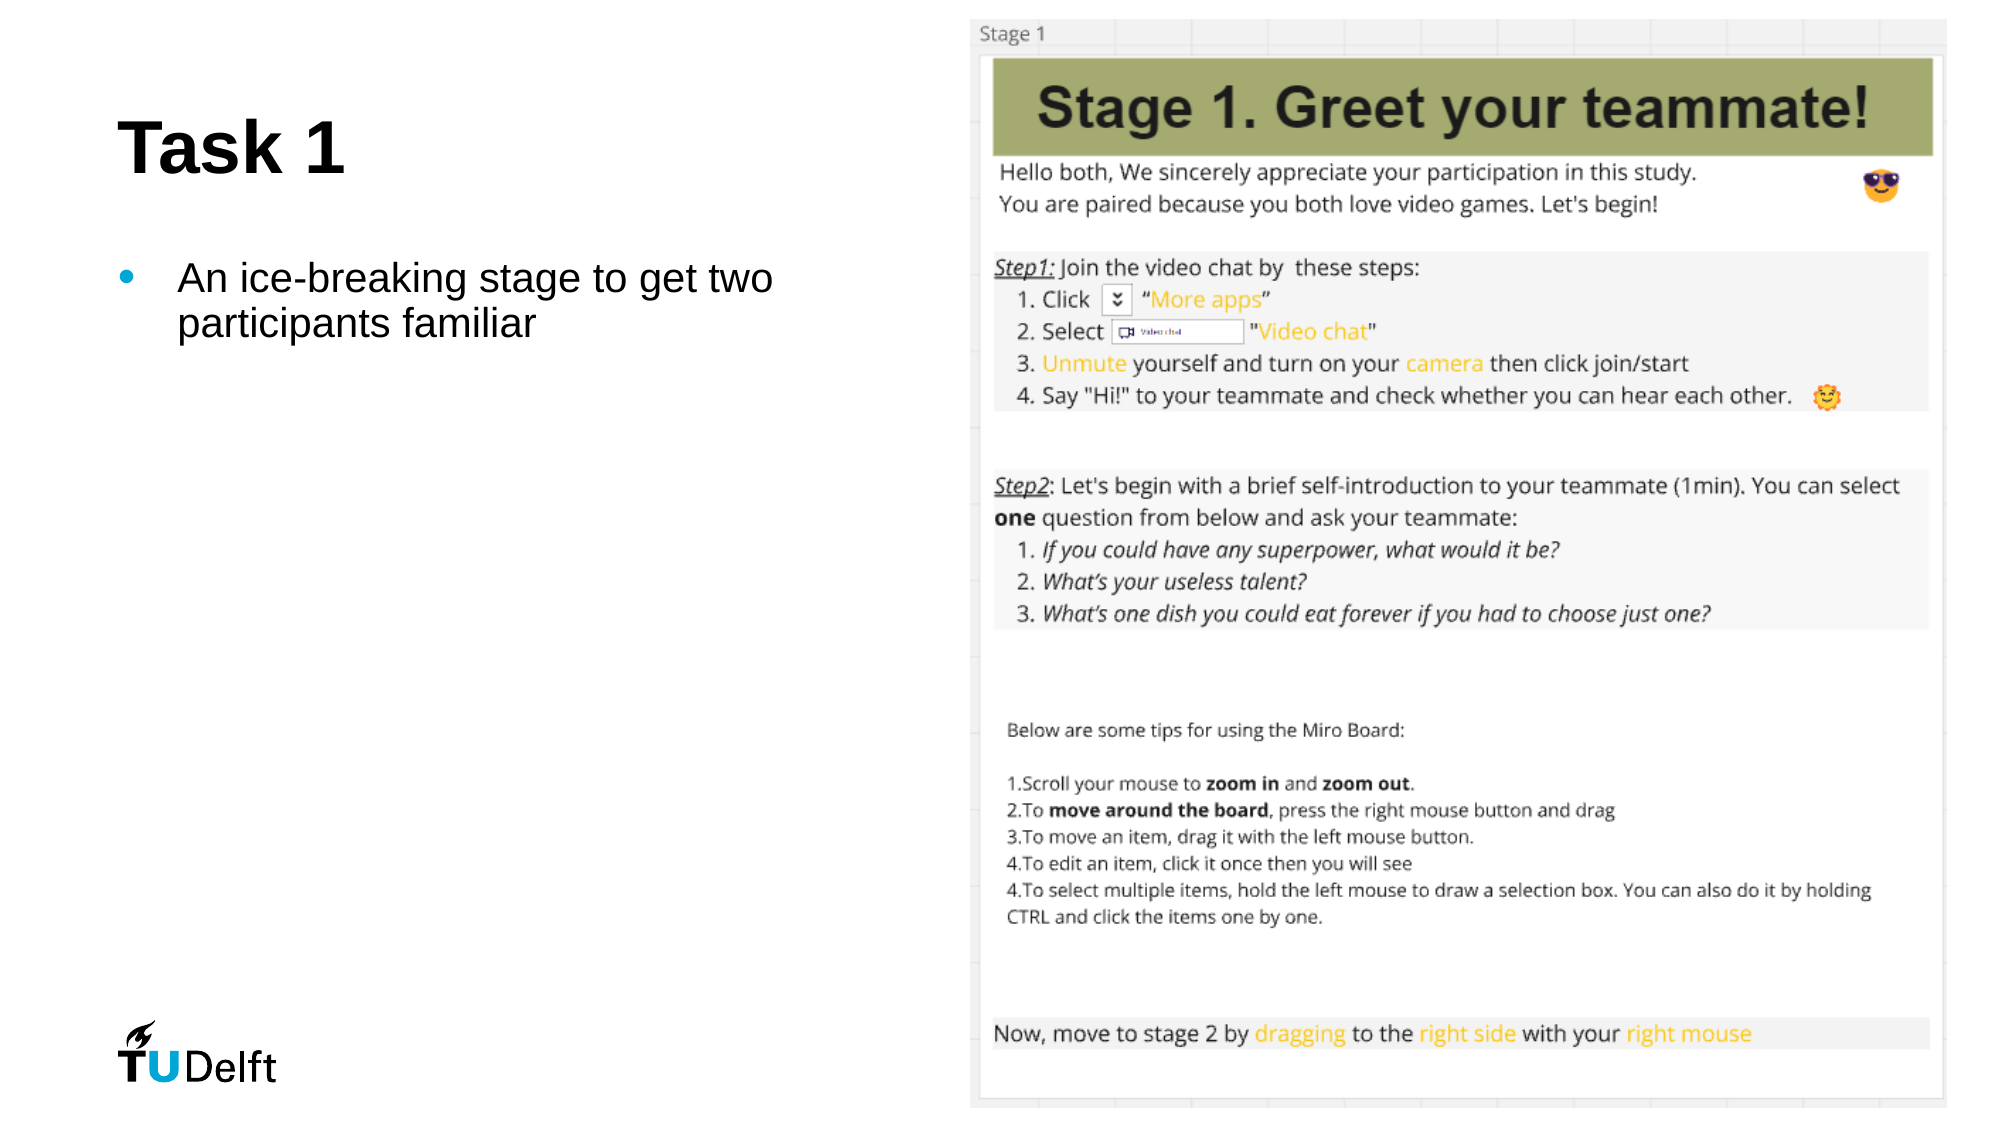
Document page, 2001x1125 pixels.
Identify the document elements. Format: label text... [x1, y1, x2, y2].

list An ice-breaking stage to get two participants familiar [117, 256, 887, 985]
title Task 1 [117, 118, 970, 172]
picture [970, 19, 1947, 1108]
